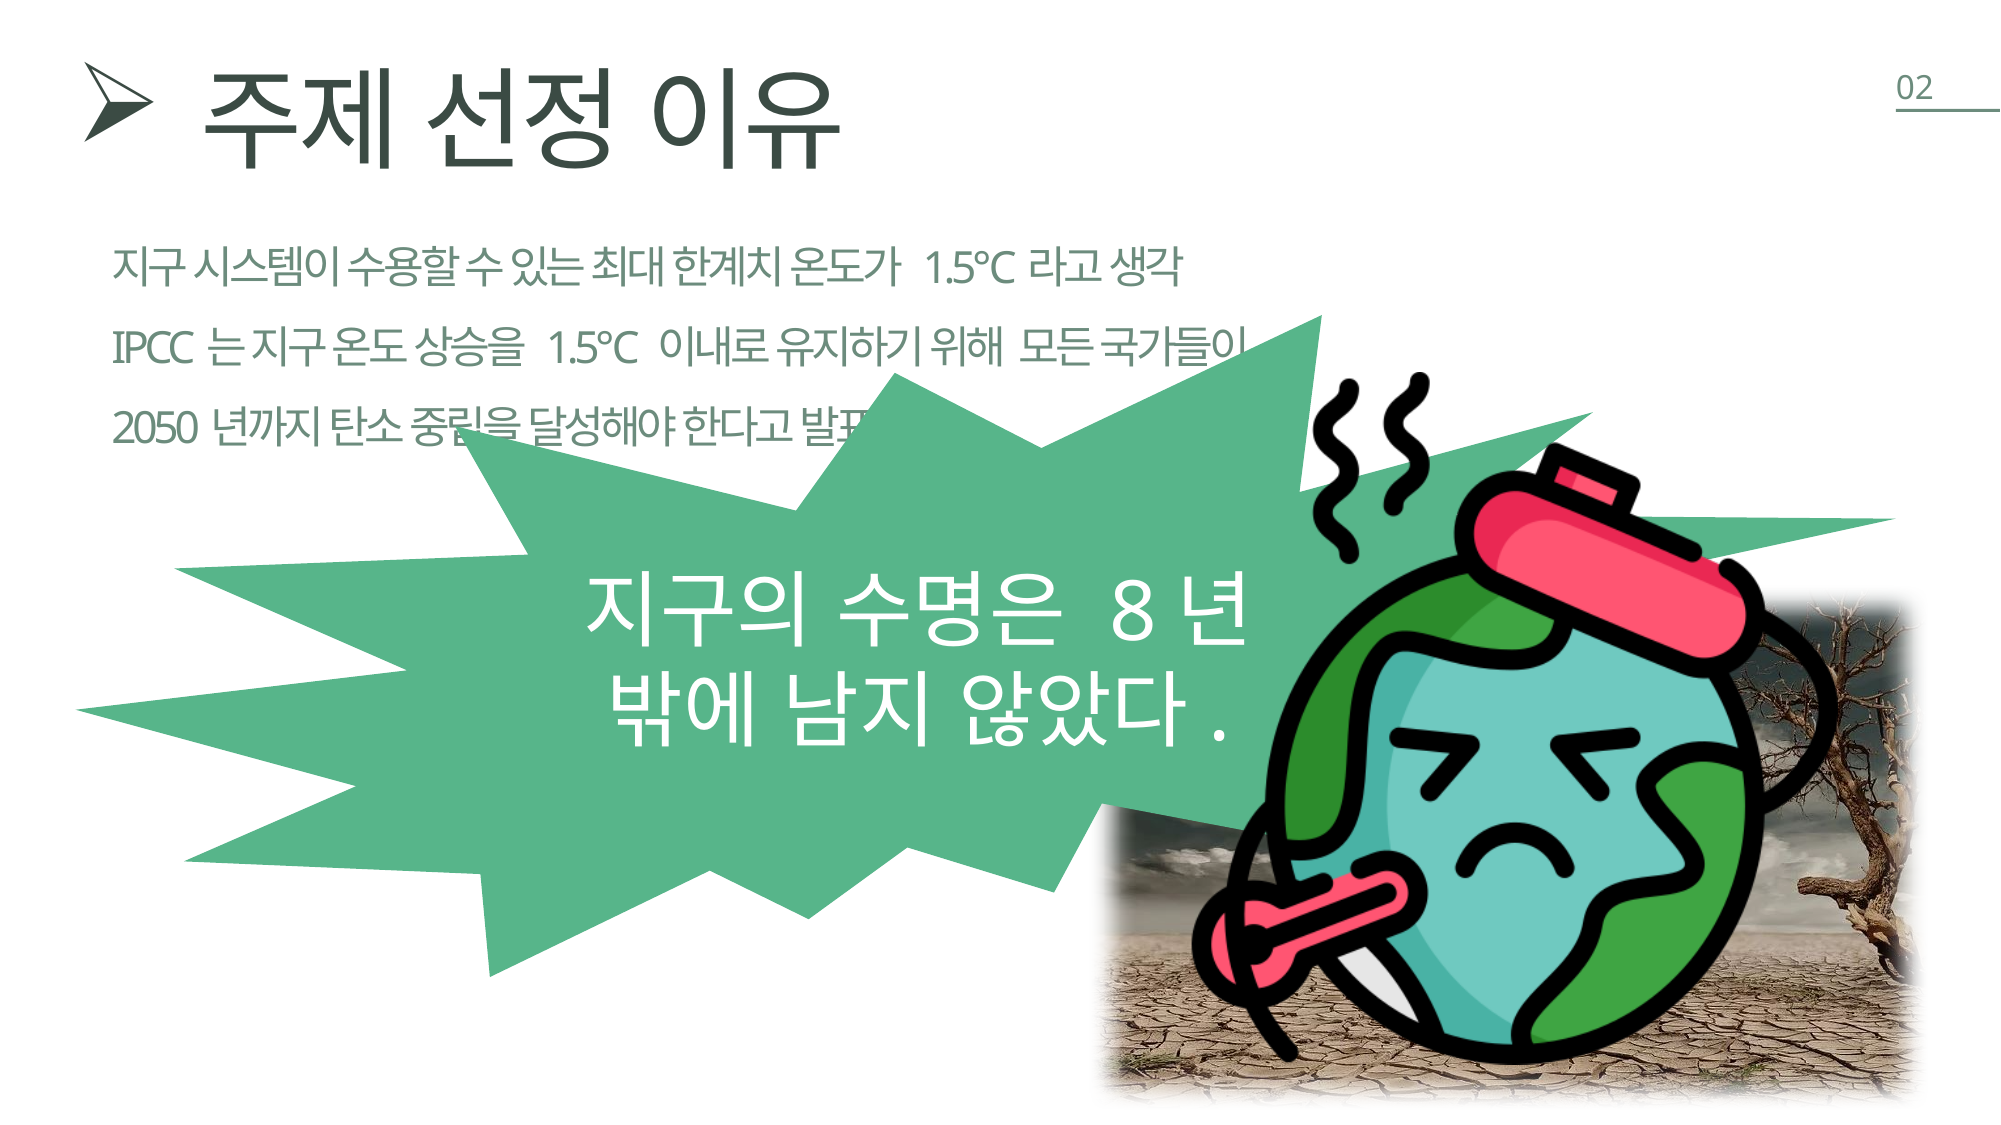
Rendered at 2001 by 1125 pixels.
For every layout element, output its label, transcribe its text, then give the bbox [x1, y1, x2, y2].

text_box 지구 시스템이 수용할 수 있는 최대 한계치 온도가 1.5℃라고 생각 IPCC는 지구 온도 상승을 1.5℃ 이내로 유지하기 위해 모든 국가들이 2050년까지 탄소 중립을 달성해야 한다고 발표 [111, 212, 1509, 315]
text_box 02 [1895, 59, 2000, 107]
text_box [75, 315, 1896, 1065]
picture [1088, 585, 1928, 1110]
text_box 주제 선정 이유 [75, 60, 1004, 183]
